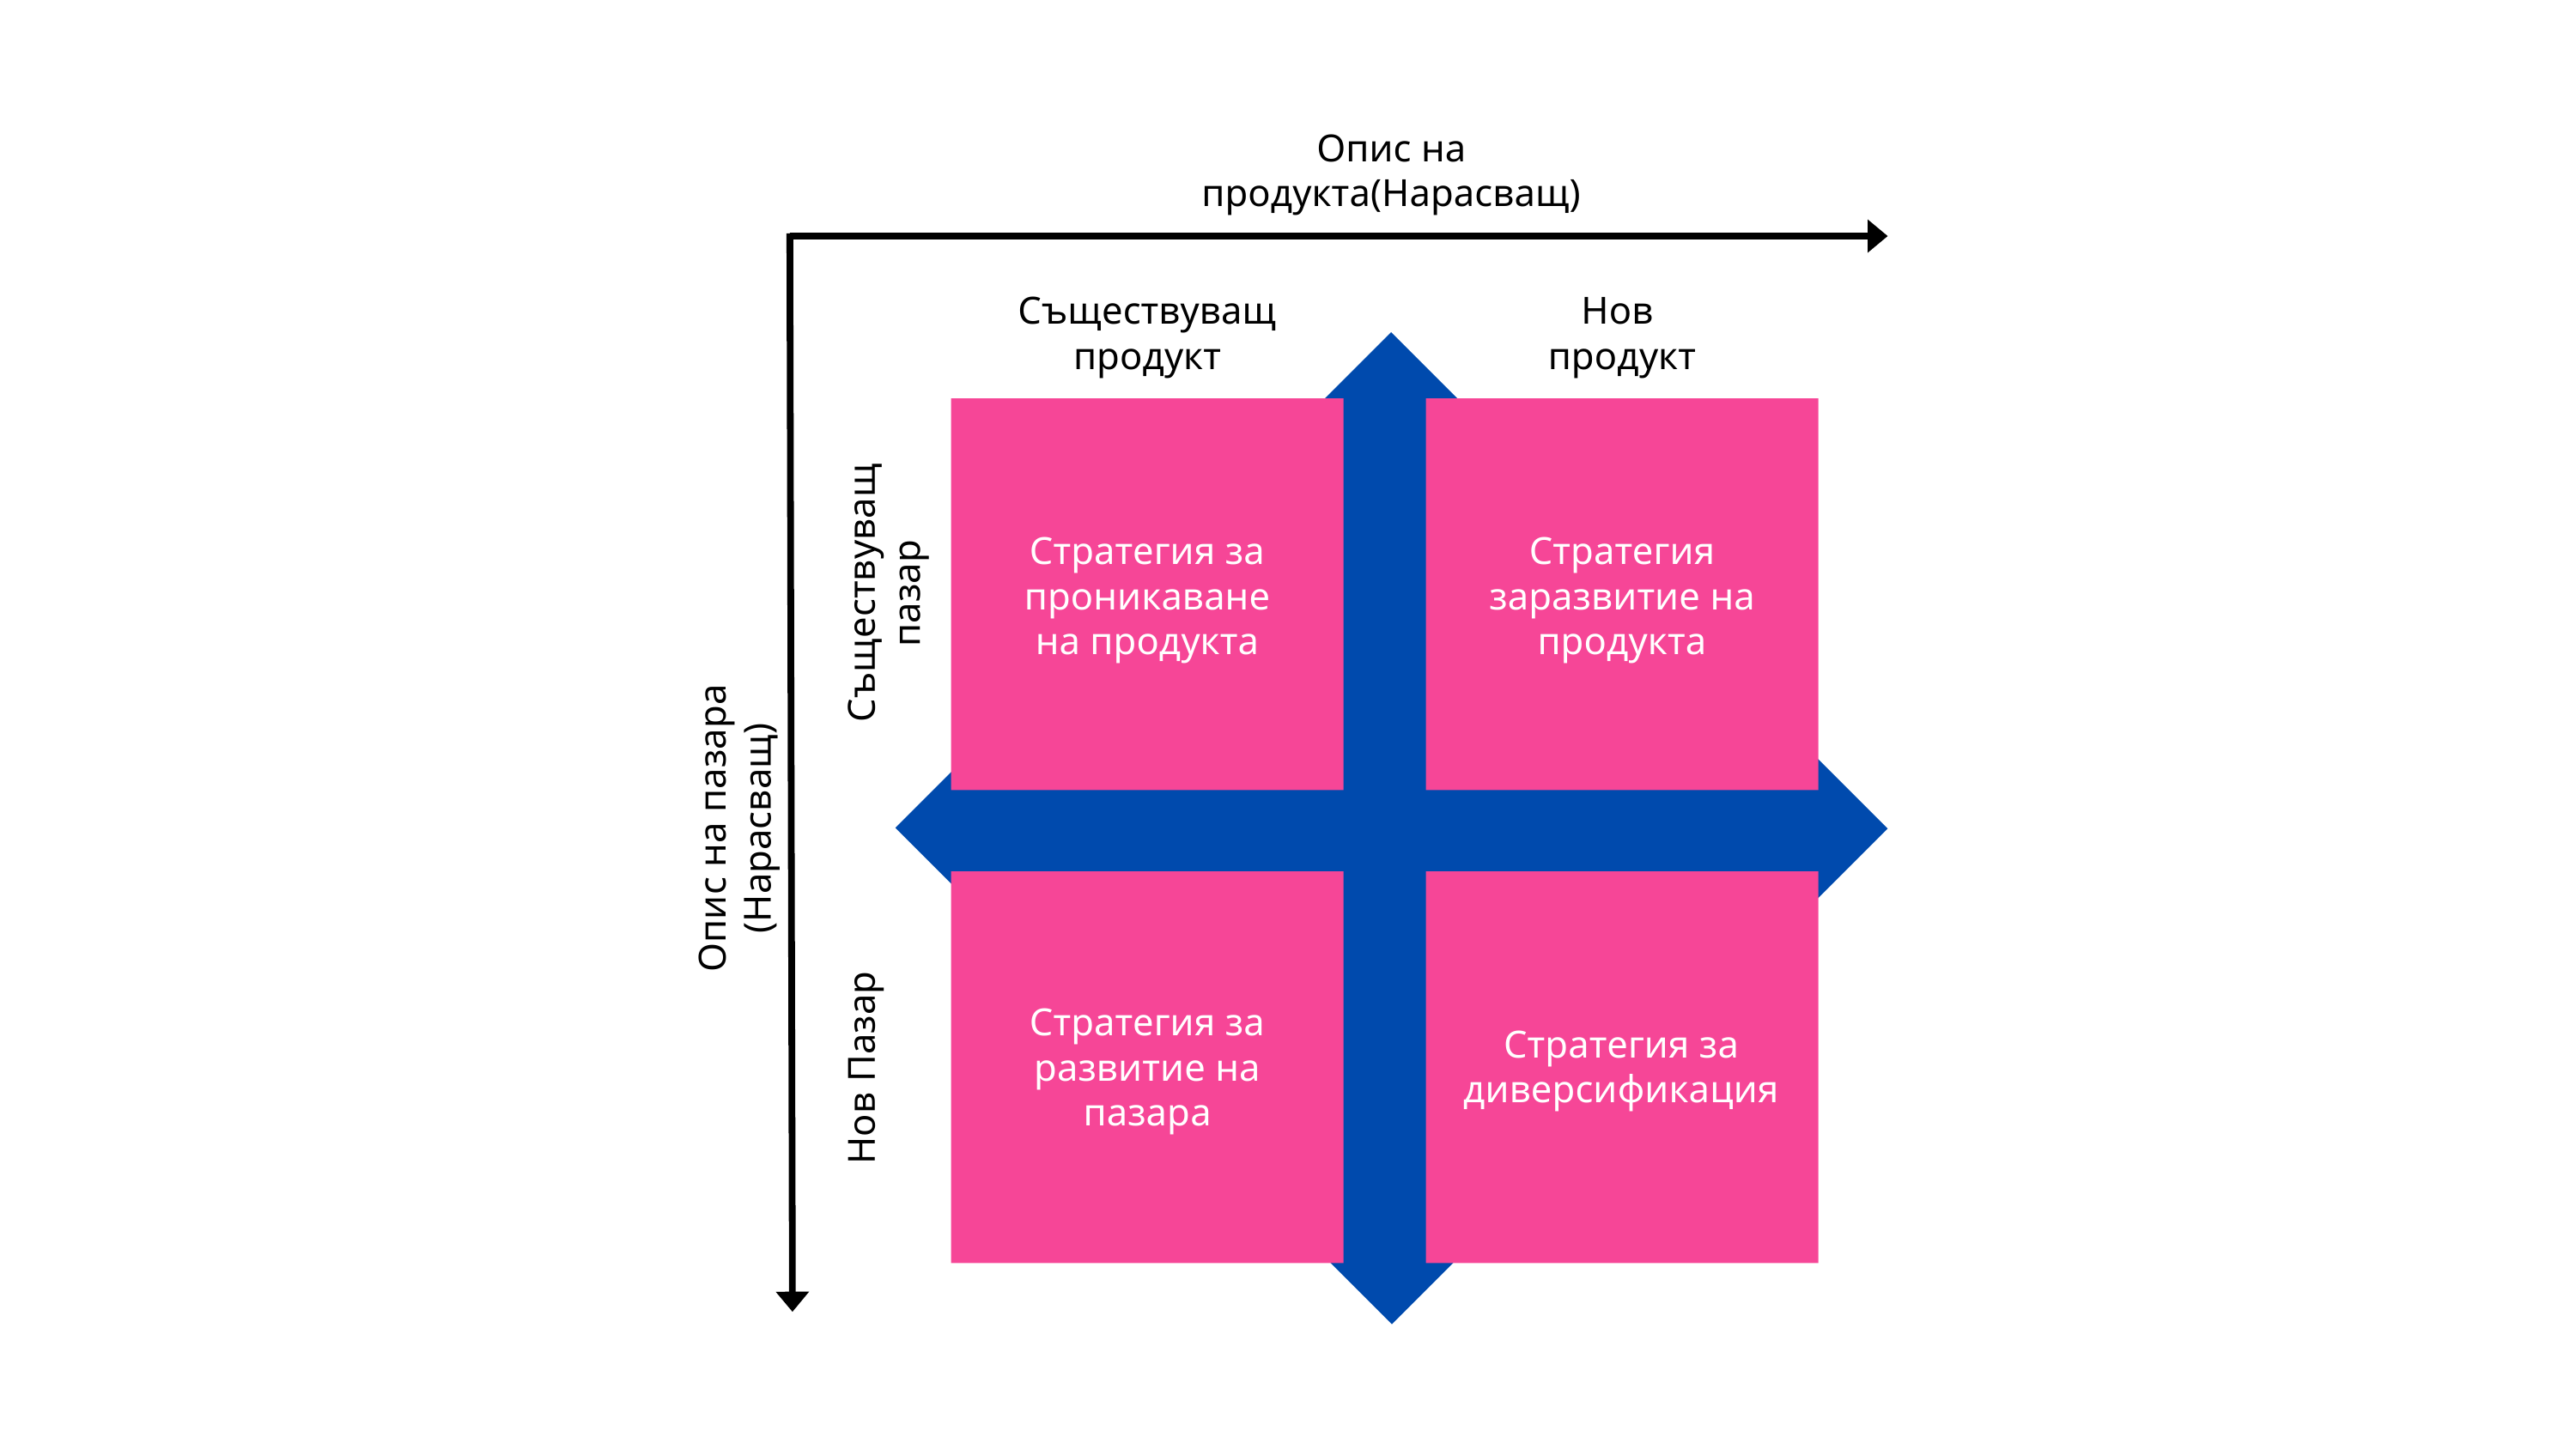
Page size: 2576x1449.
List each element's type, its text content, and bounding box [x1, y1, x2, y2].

text_box [783, 233, 802, 1313]
text_box Стратегия за проникаване на продукта [1000, 526, 1294, 662]
text_box [951, 398, 1344, 791]
text_box [895, 331, 1888, 1325]
text_box [951, 871, 1344, 1264]
text_box Опис на продукта(Нарасващ) [1186, 124, 1597, 215]
text_box [1425, 398, 1819, 791]
text_box Нов продукт [1503, 287, 1741, 377]
text_box Нов Пазар [837, 949, 883, 1187]
text_box Стратегия за развитие на пазара [1000, 998, 1294, 1134]
text_box Стратегия заразвитие на продукта [1462, 526, 1783, 662]
text_box Стратегия за диверсификация [1461, 1020, 1782, 1111]
text_box Съществуващ пазар [837, 446, 927, 740]
text_box Опис на пазара (Нарасващ) [688, 591, 779, 1066]
text_box [1425, 871, 1819, 1264]
text_box [790, 227, 1888, 246]
text_box Съществуващ продукт [1000, 287, 1294, 377]
